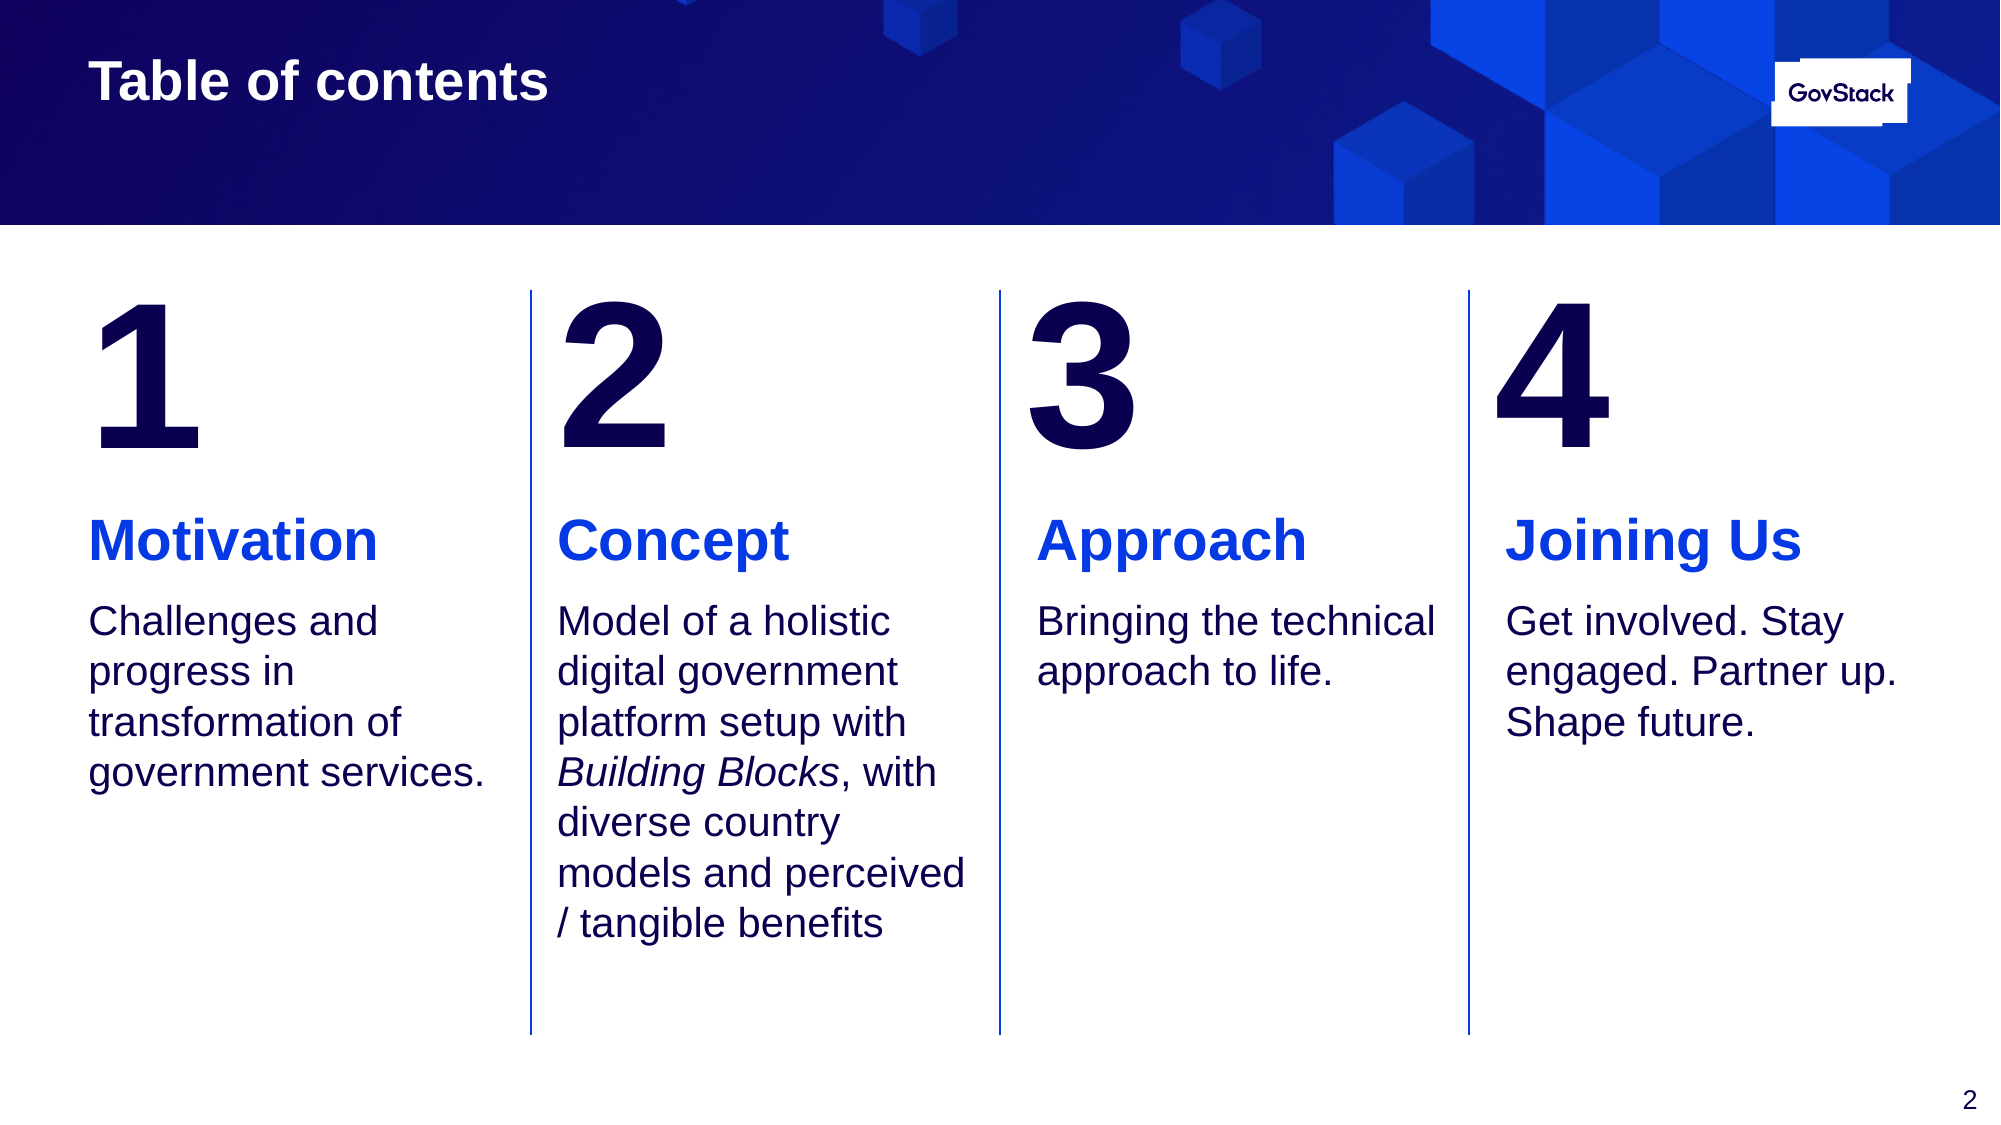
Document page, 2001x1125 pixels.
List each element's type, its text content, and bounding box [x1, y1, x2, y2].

picture [0, 0, 2000, 225]
list Joining Us Get involved. Stay engaged. Partner up. Shape future. [1505, 501, 1923, 981]
title Table of contents [88, 52, 1658, 182]
list 4 [1494, 289, 1912, 520]
slide_number 2 [1864, 1077, 1978, 1115]
list Approach Bringing the technical approach to life. [1036, 501, 1454, 981]
list 1 [88, 290, 506, 520]
list Motivation Challenges and progress in transformation of government services. [88, 520, 506, 981]
list Concept Model of a holistic digital government platform setup with Building Blocks, with diverse country models and perceived / tangible benefits [557, 520, 974, 981]
list 3 [1025, 289, 1443, 520]
list 2 [557, 289, 974, 520]
